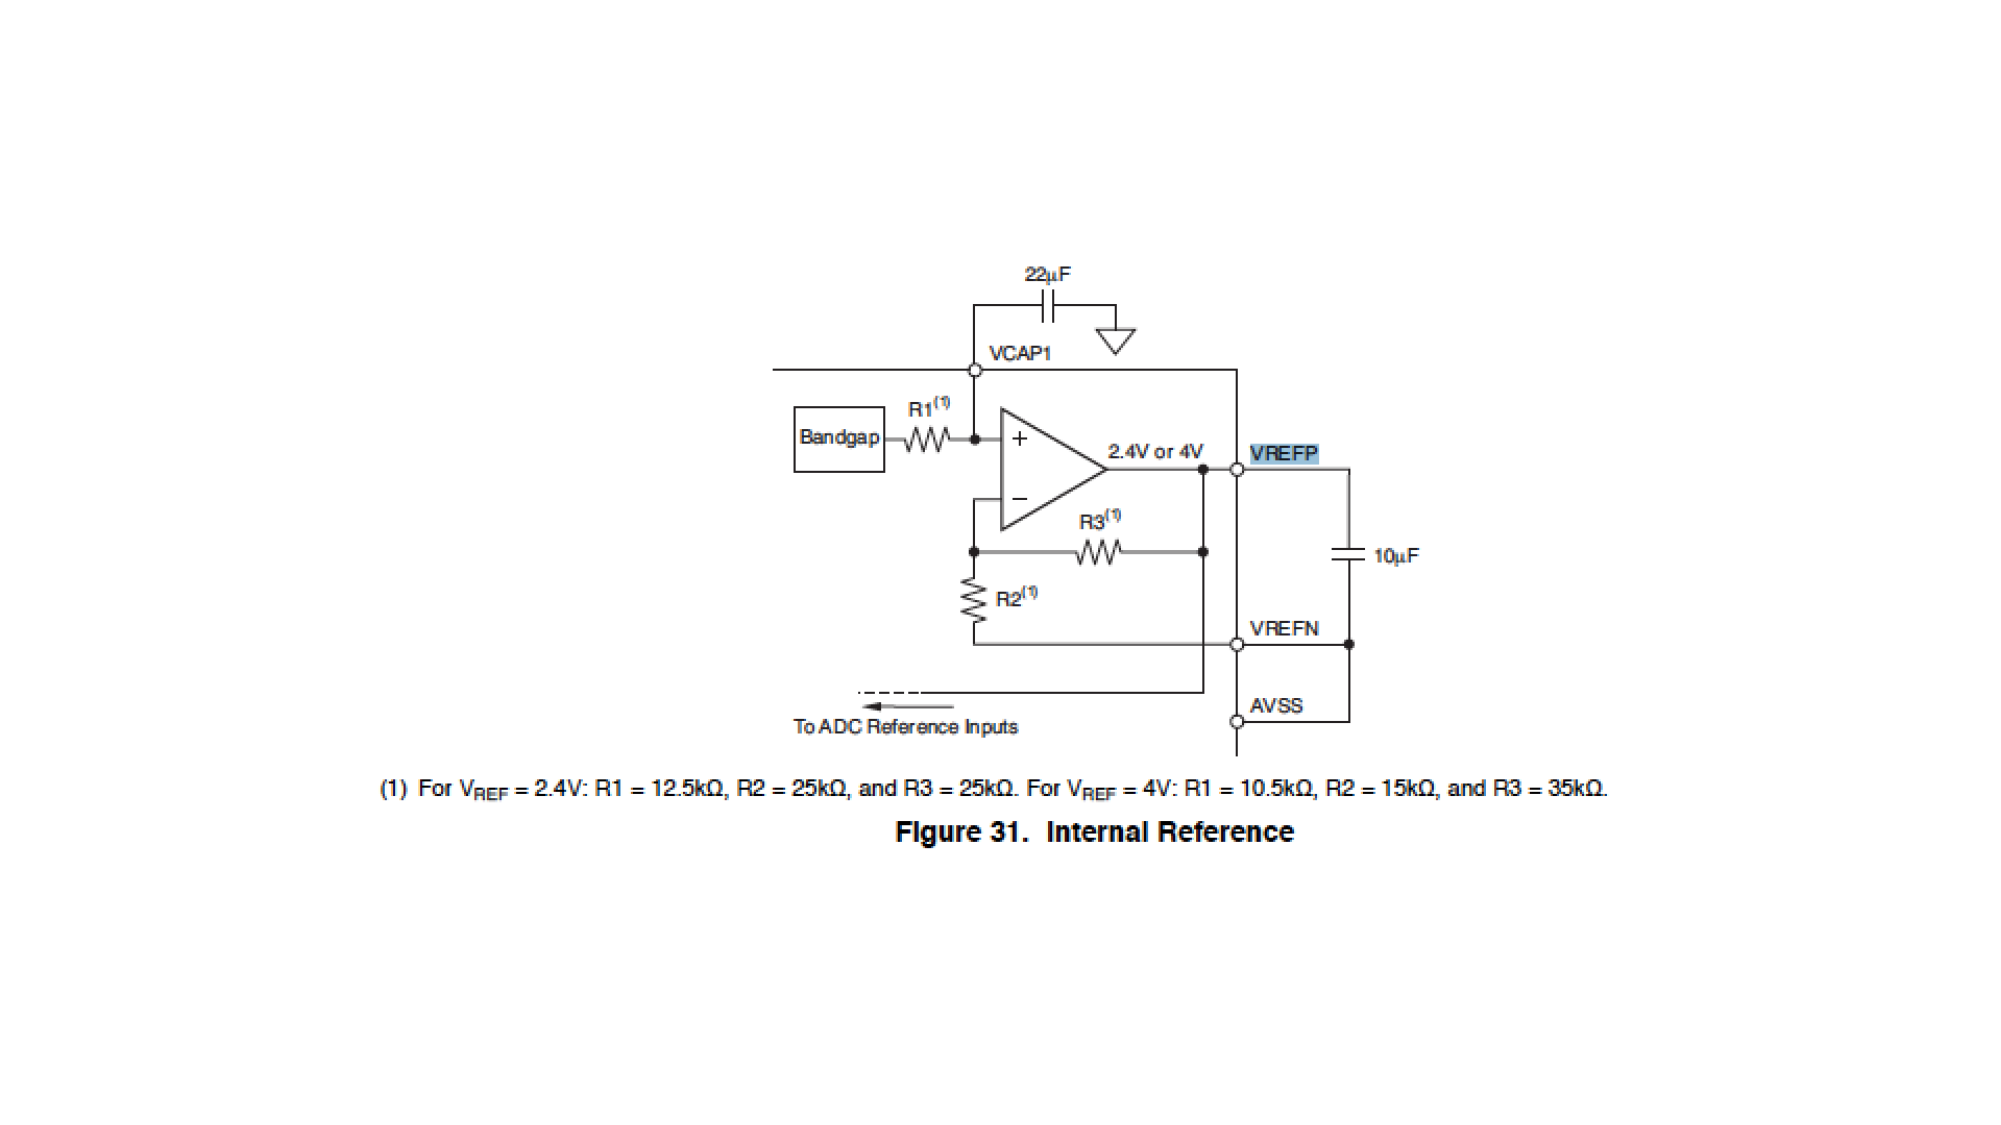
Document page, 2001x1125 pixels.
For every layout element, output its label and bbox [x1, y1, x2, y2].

picture [366, 254, 1632, 869]
